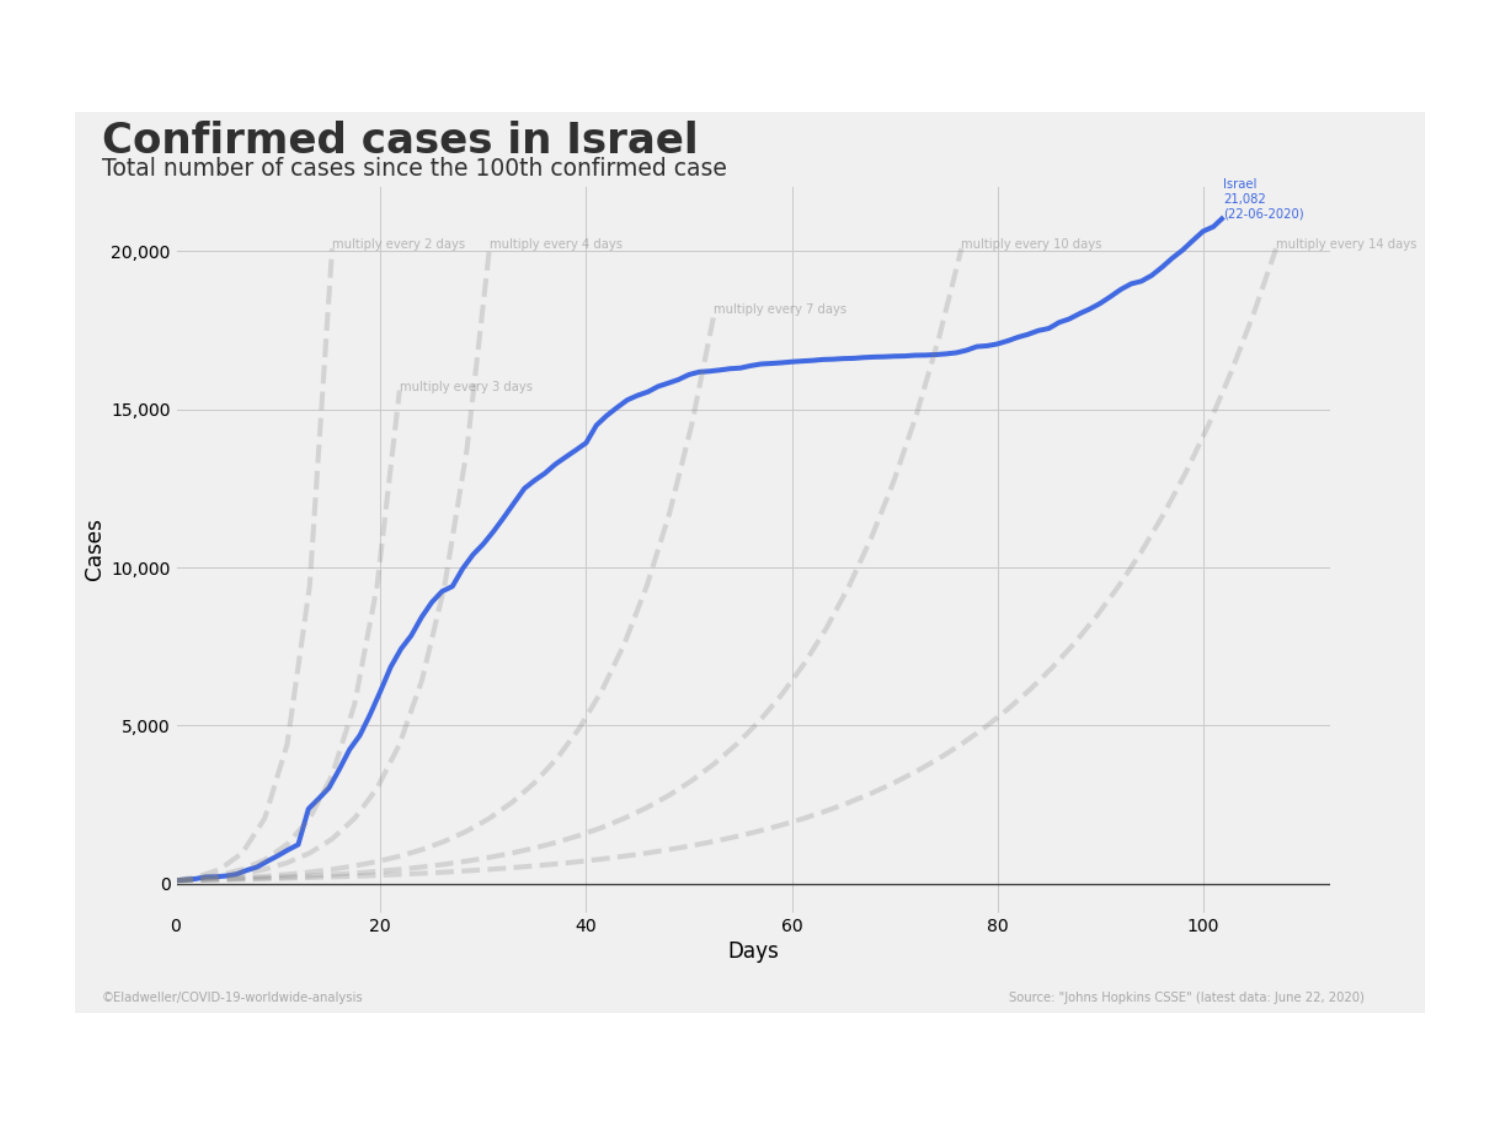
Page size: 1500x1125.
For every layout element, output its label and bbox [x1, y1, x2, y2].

picture [74, 112, 1426, 1013]
